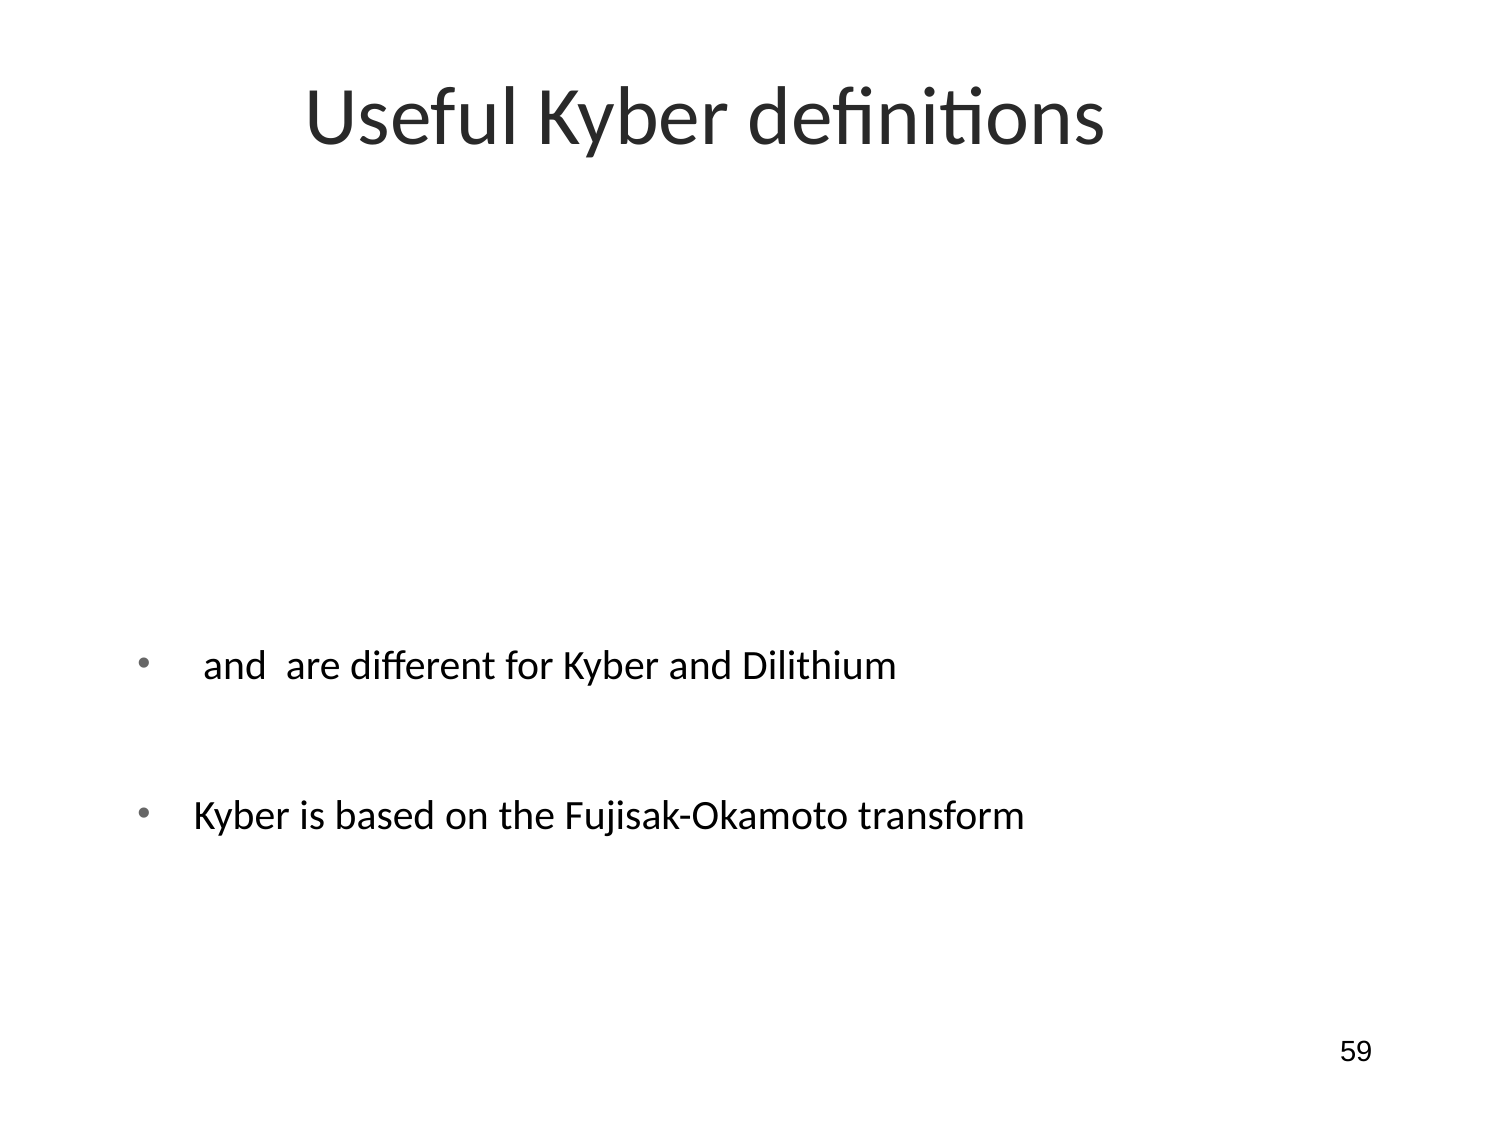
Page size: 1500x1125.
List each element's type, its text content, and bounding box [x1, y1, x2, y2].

slide_number 59 [1074, 1024, 1388, 1101]
text_box Useful Kyber definitions [50, 22, 1361, 213]
